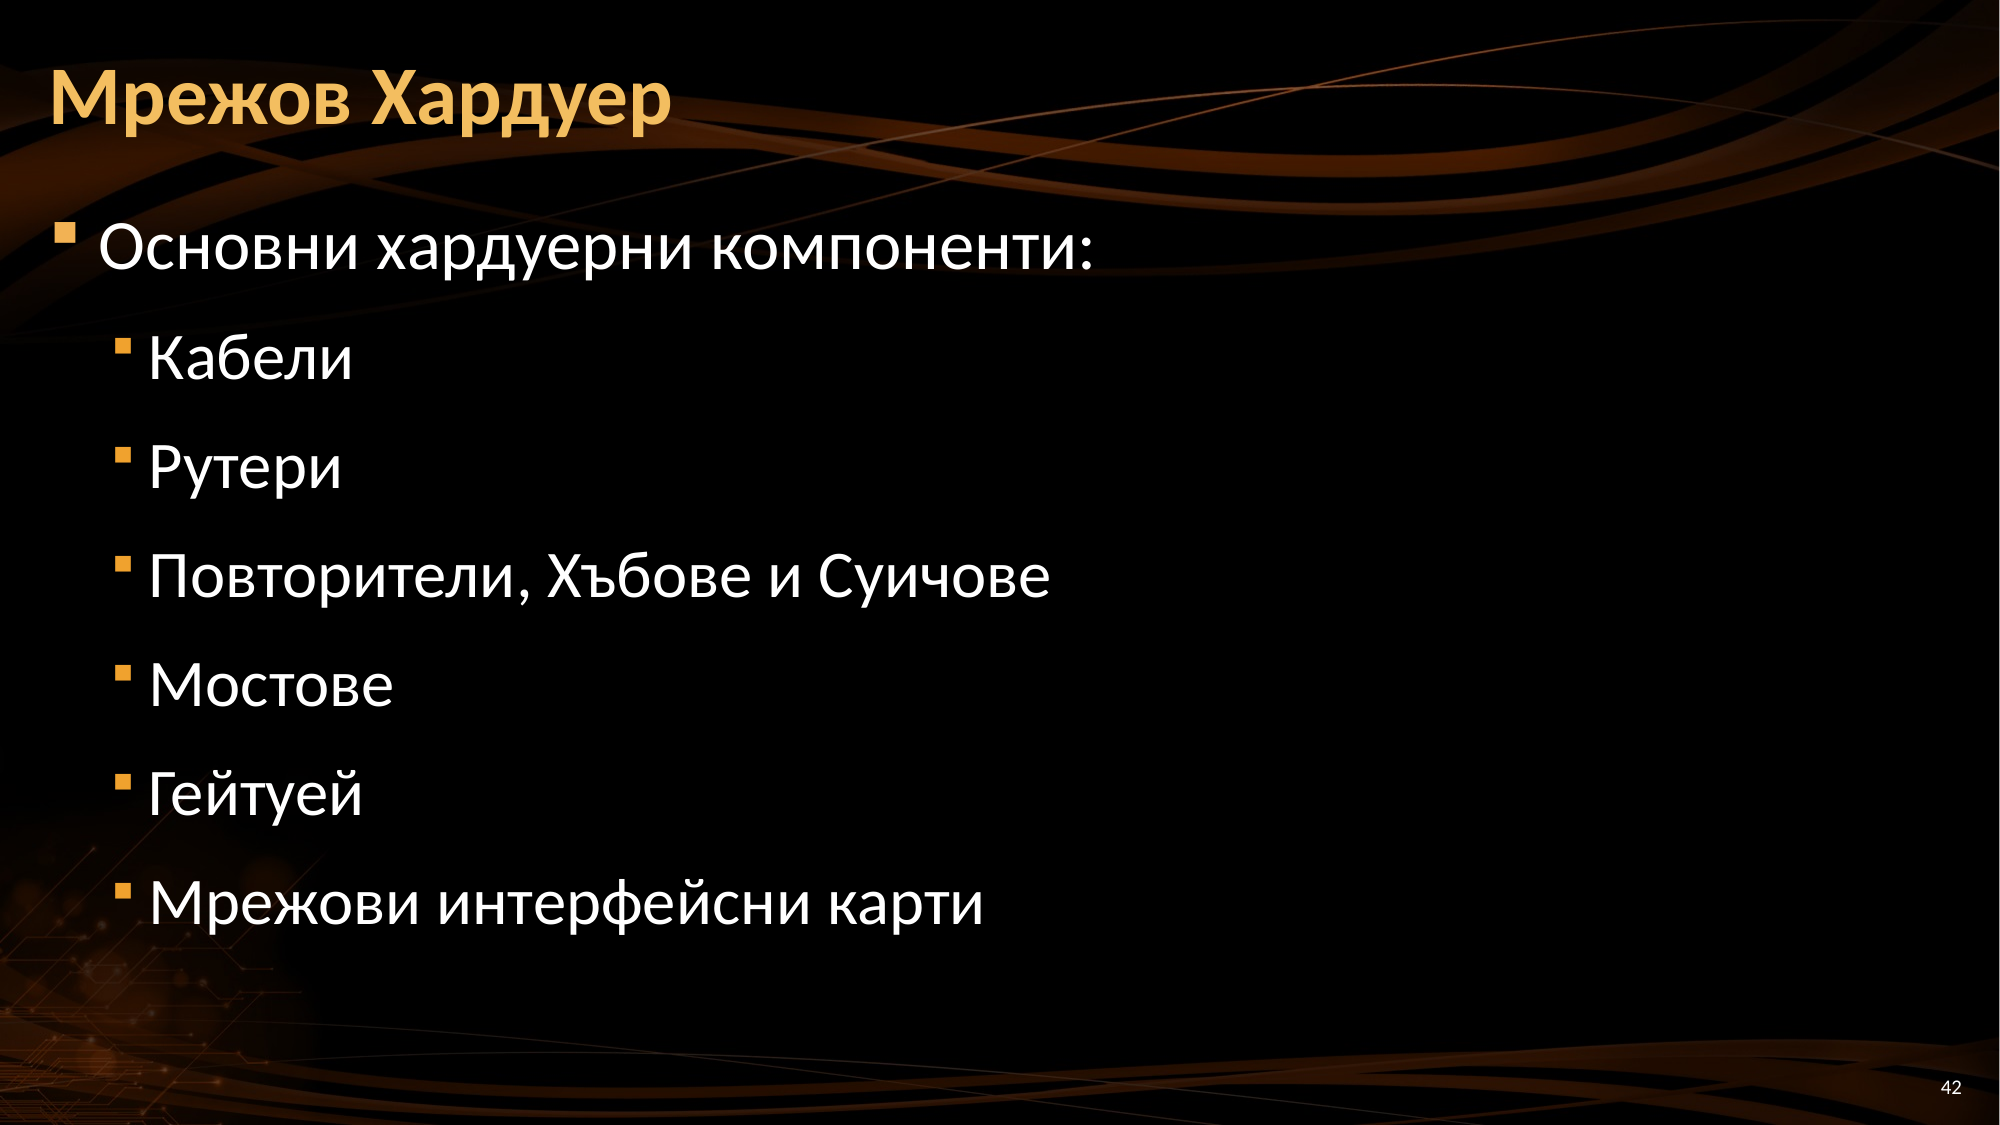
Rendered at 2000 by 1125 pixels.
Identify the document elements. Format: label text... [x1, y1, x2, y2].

picture [0, 0, 2000, 1125]
slide_number 42 [1897, 1070, 1968, 1103]
list Основни хардуерни компоненти: Кабели Рутери Повторители, Хъбове и Суичове Мостове Гейтуей Мрежови интерфейсни карти [31, 189, 1968, 1103]
title Мрежов Хардуер [30, 6, 1968, 189]
